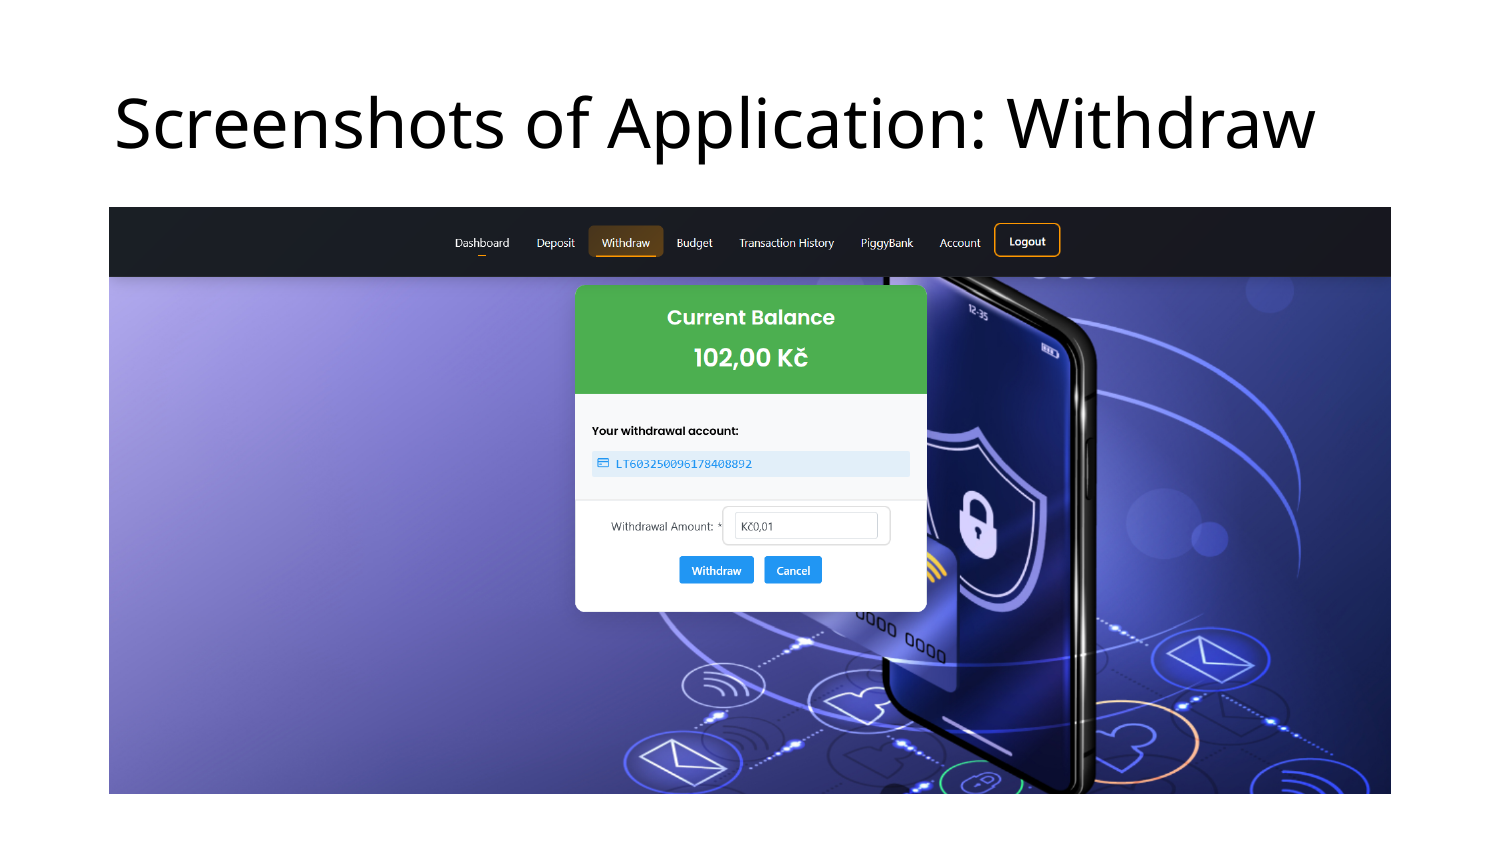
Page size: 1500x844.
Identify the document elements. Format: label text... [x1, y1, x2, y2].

picture [109, 207, 1391, 794]
title Screenshots of Application: Withdraw [103, 44, 1397, 208]
